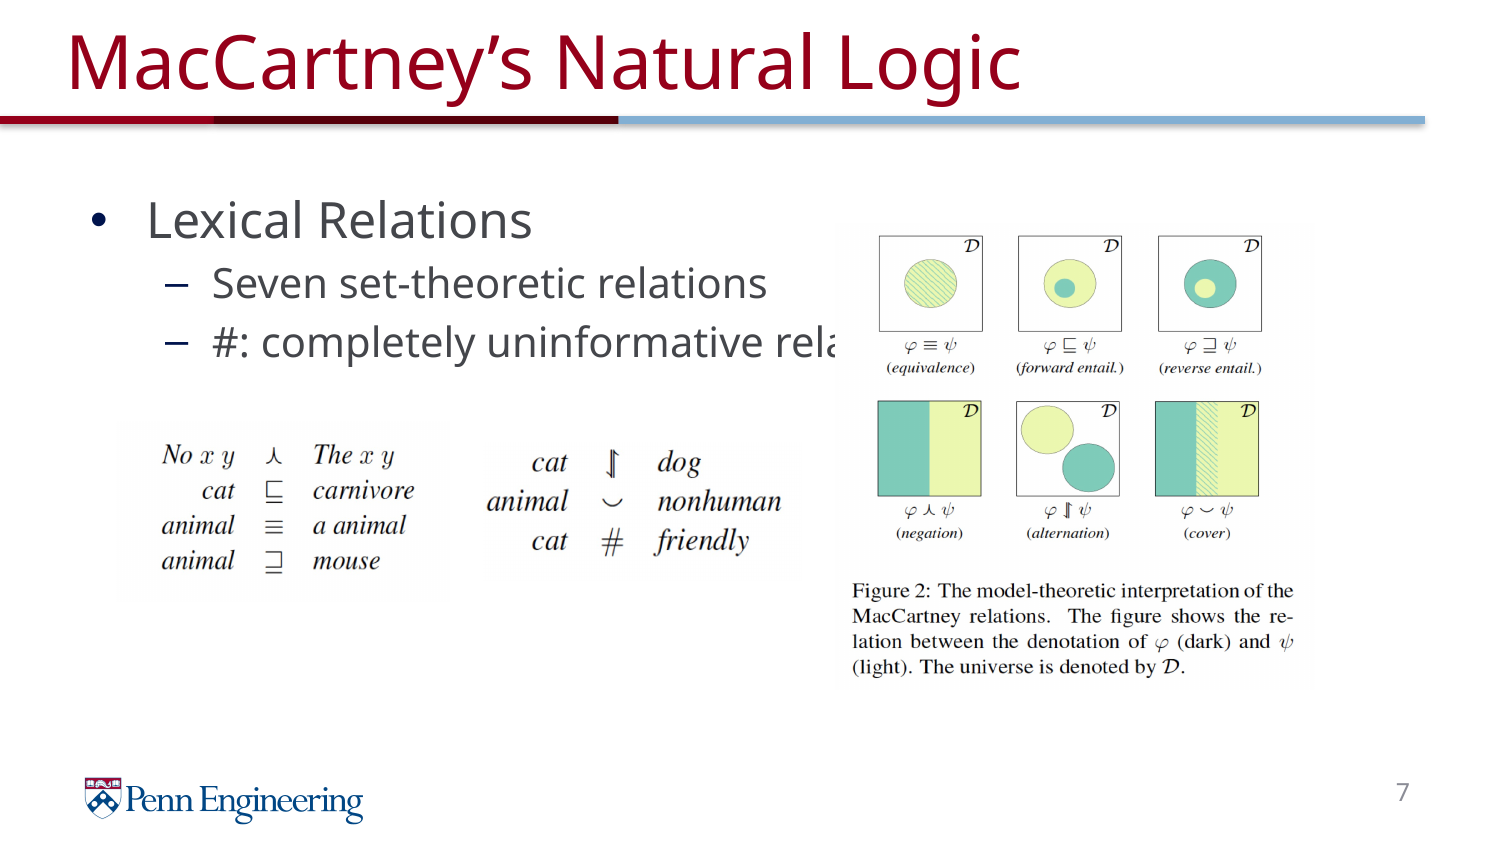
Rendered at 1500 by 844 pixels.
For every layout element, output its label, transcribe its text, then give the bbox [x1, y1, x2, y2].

slide_number 7 [1074, 770, 1425, 816]
list Lexical Relations Seven set-theoretic relations #: completely uninformative relation [75, 181, 1401, 754]
picture [115, 421, 451, 602]
title MacCartney’s Natural Logic [50, 2, 1401, 117]
picture [483, 442, 803, 581]
picture [75, 770, 372, 828]
picture [835, 223, 1315, 691]
